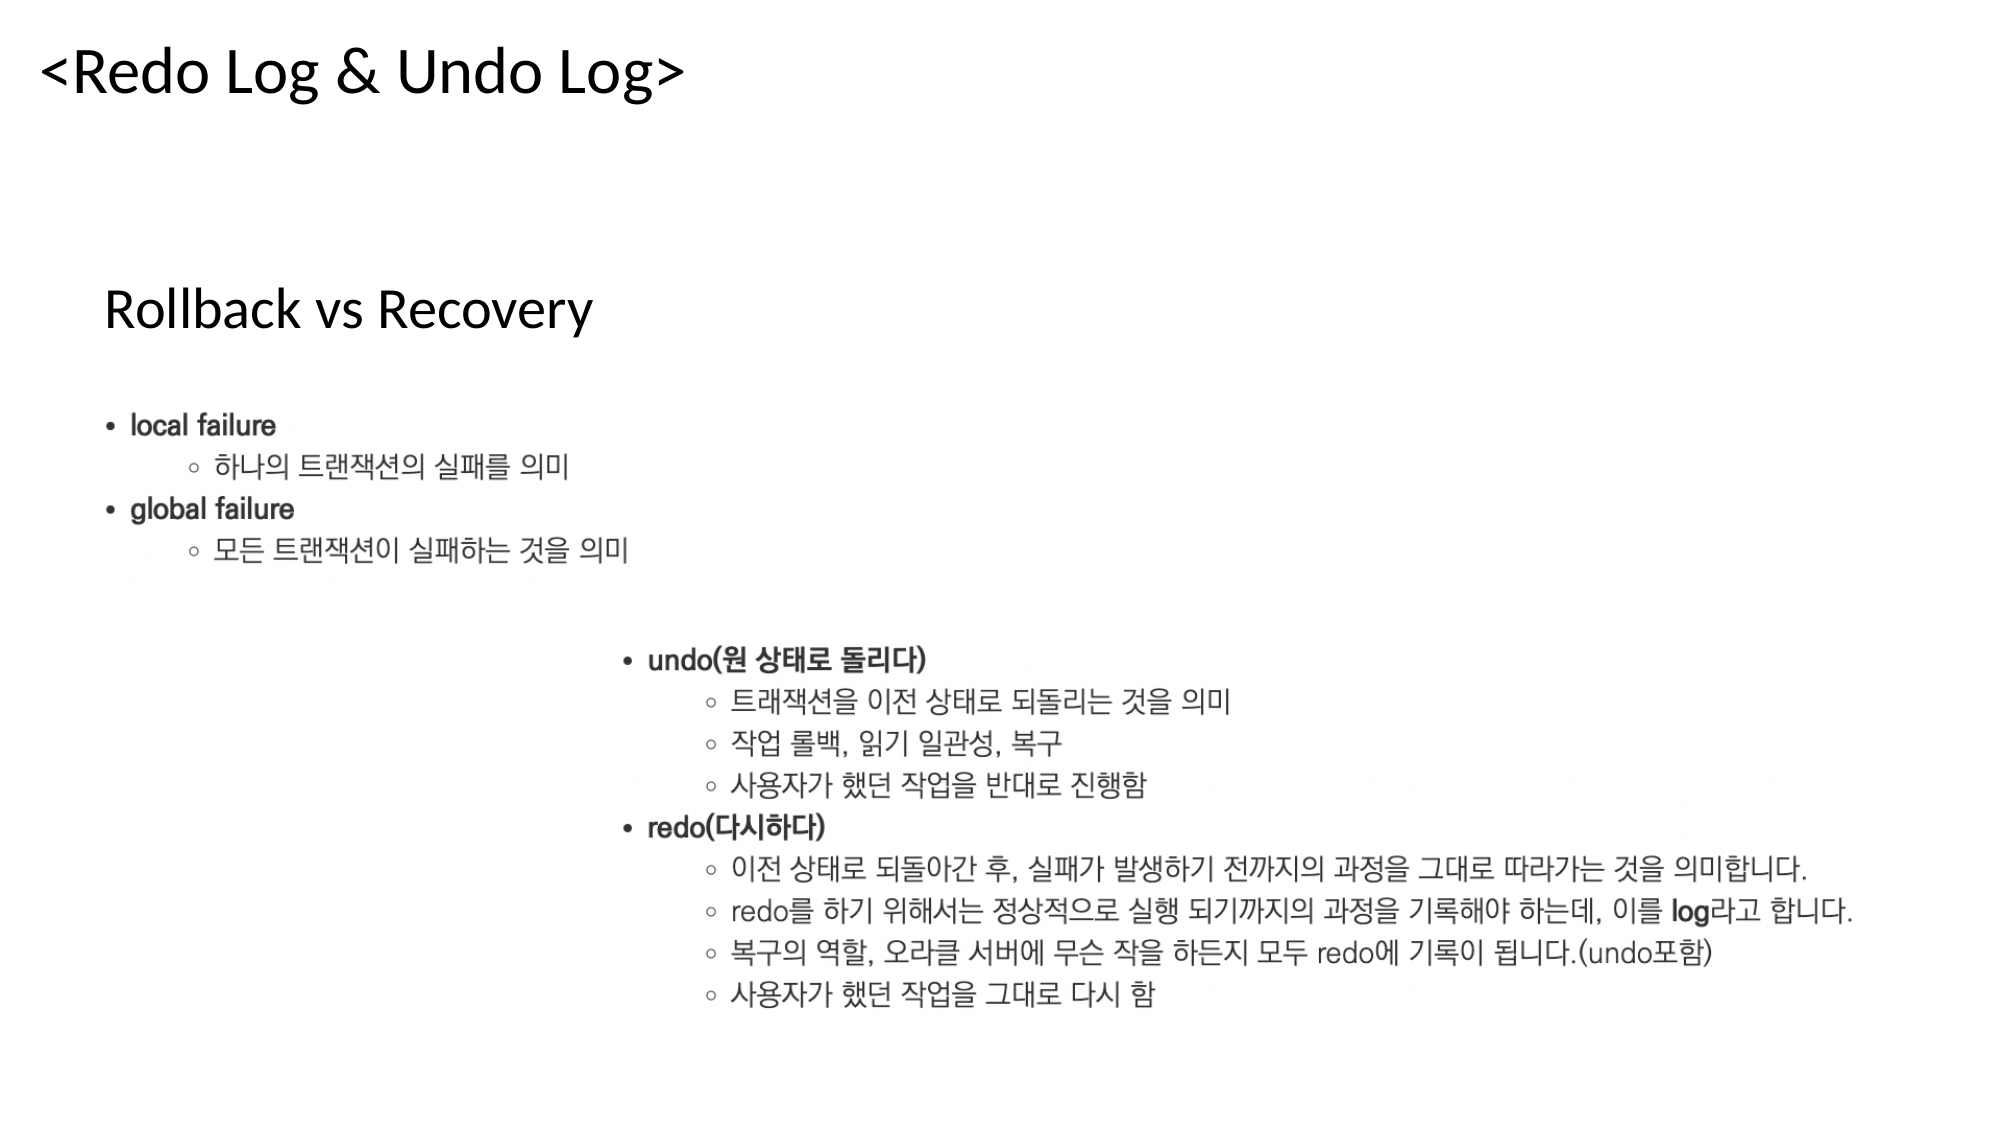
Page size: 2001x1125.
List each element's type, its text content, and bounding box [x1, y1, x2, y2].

picture [98, 402, 639, 590]
text_box <Redo Log & Undo Log> [24, 19, 873, 115]
text_box Rollback vs Recovery [90, 262, 609, 348]
picture [611, 643, 1881, 1030]
